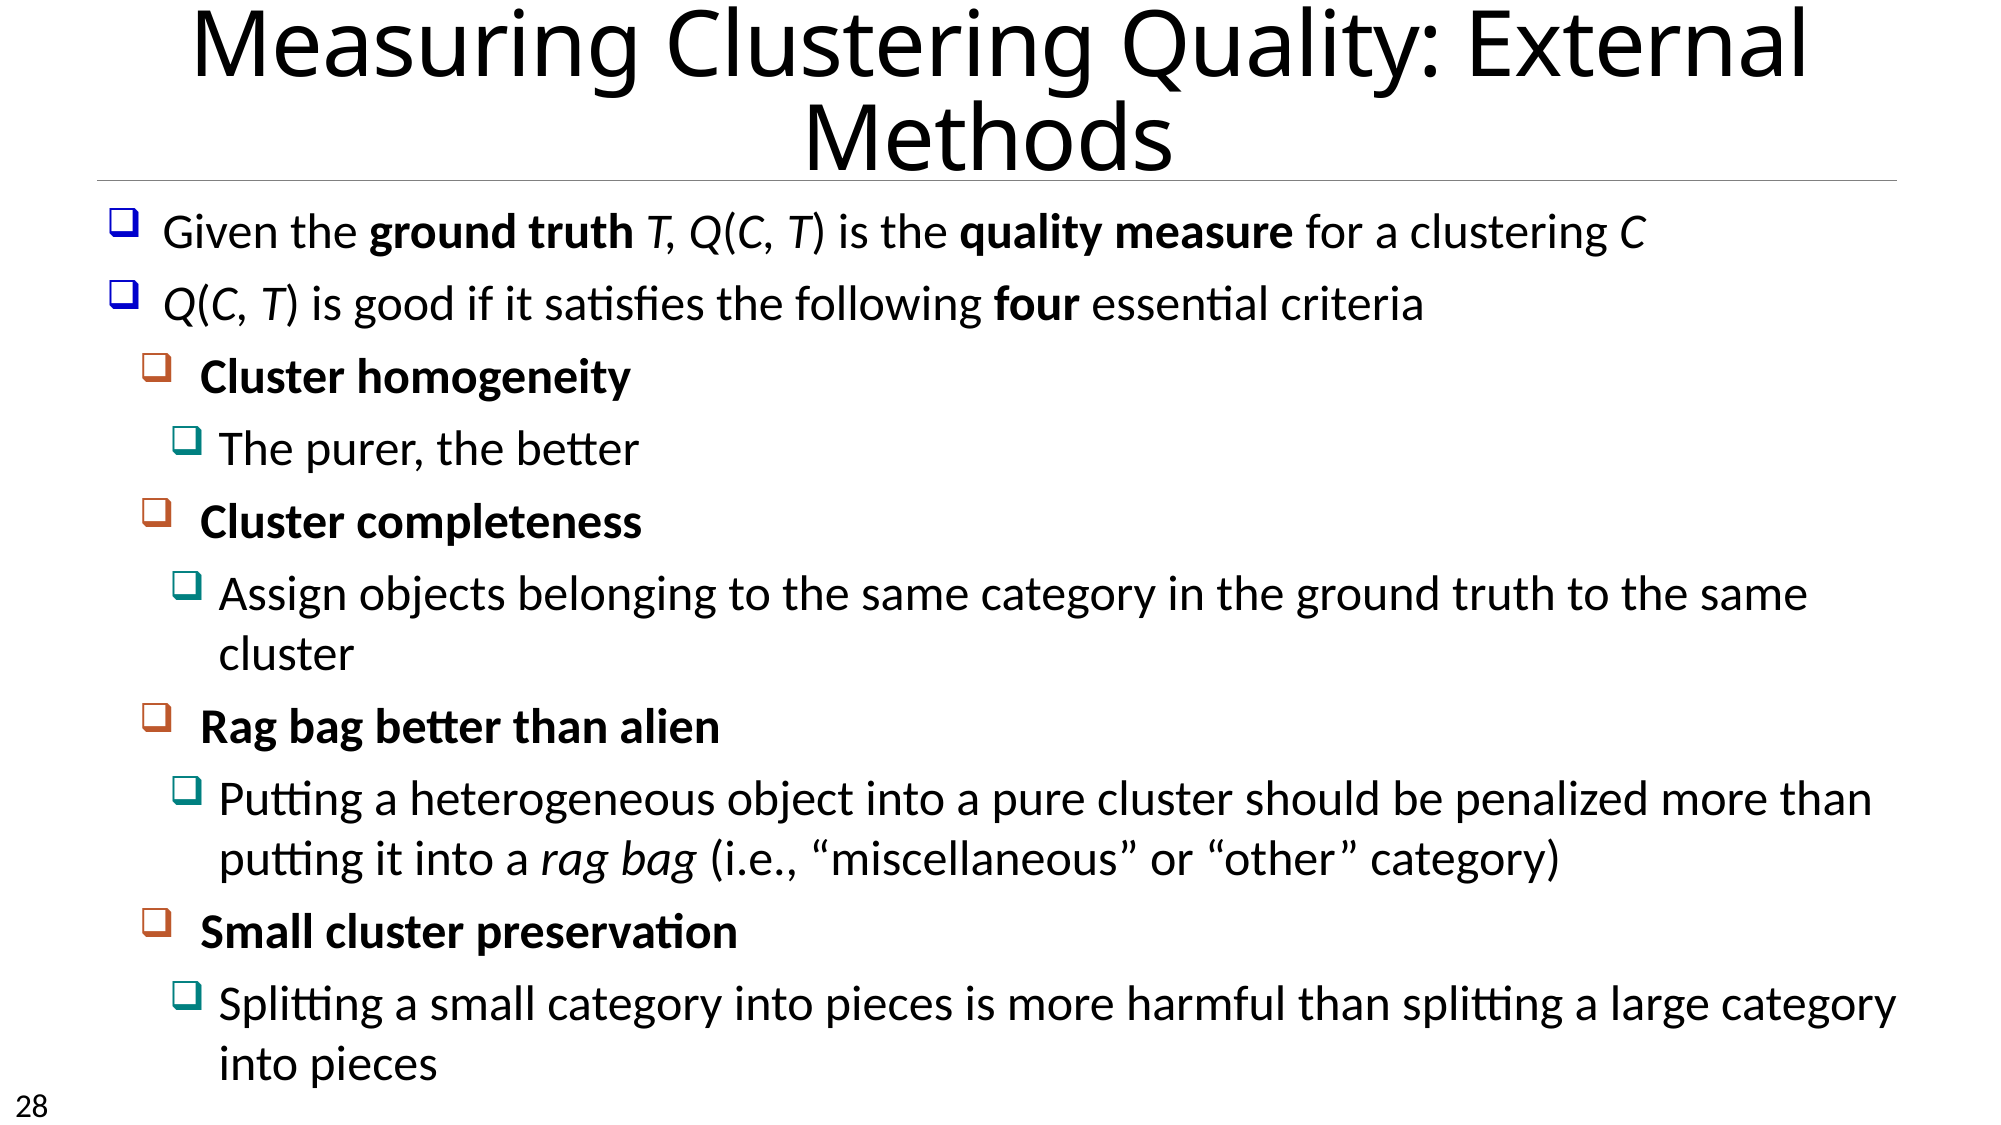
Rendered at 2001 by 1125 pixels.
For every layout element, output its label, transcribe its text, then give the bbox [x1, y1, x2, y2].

list Given the ground truth T, Q(C, T) is the quality measure for a clustering C Q(C, T) is good if it satisfies the following four essential criteria Cluster homogeneity The purer, the better Cluster completeness Assign objects belonging to the same category in the ground truth to the same cluster Rag bag better than alien Putting a heterogeneous object into a pure cluster should be penalized more than putting it into a rag bag (i.e., “miscellaneous” or “other” category) Small cluster preservation Splitting a small category into pieces is more harmful than splitting a large category into pieces [91, 190, 1933, 1079]
title Measuring Clustering Quality: External Methods [0, 0, 2000, 191]
